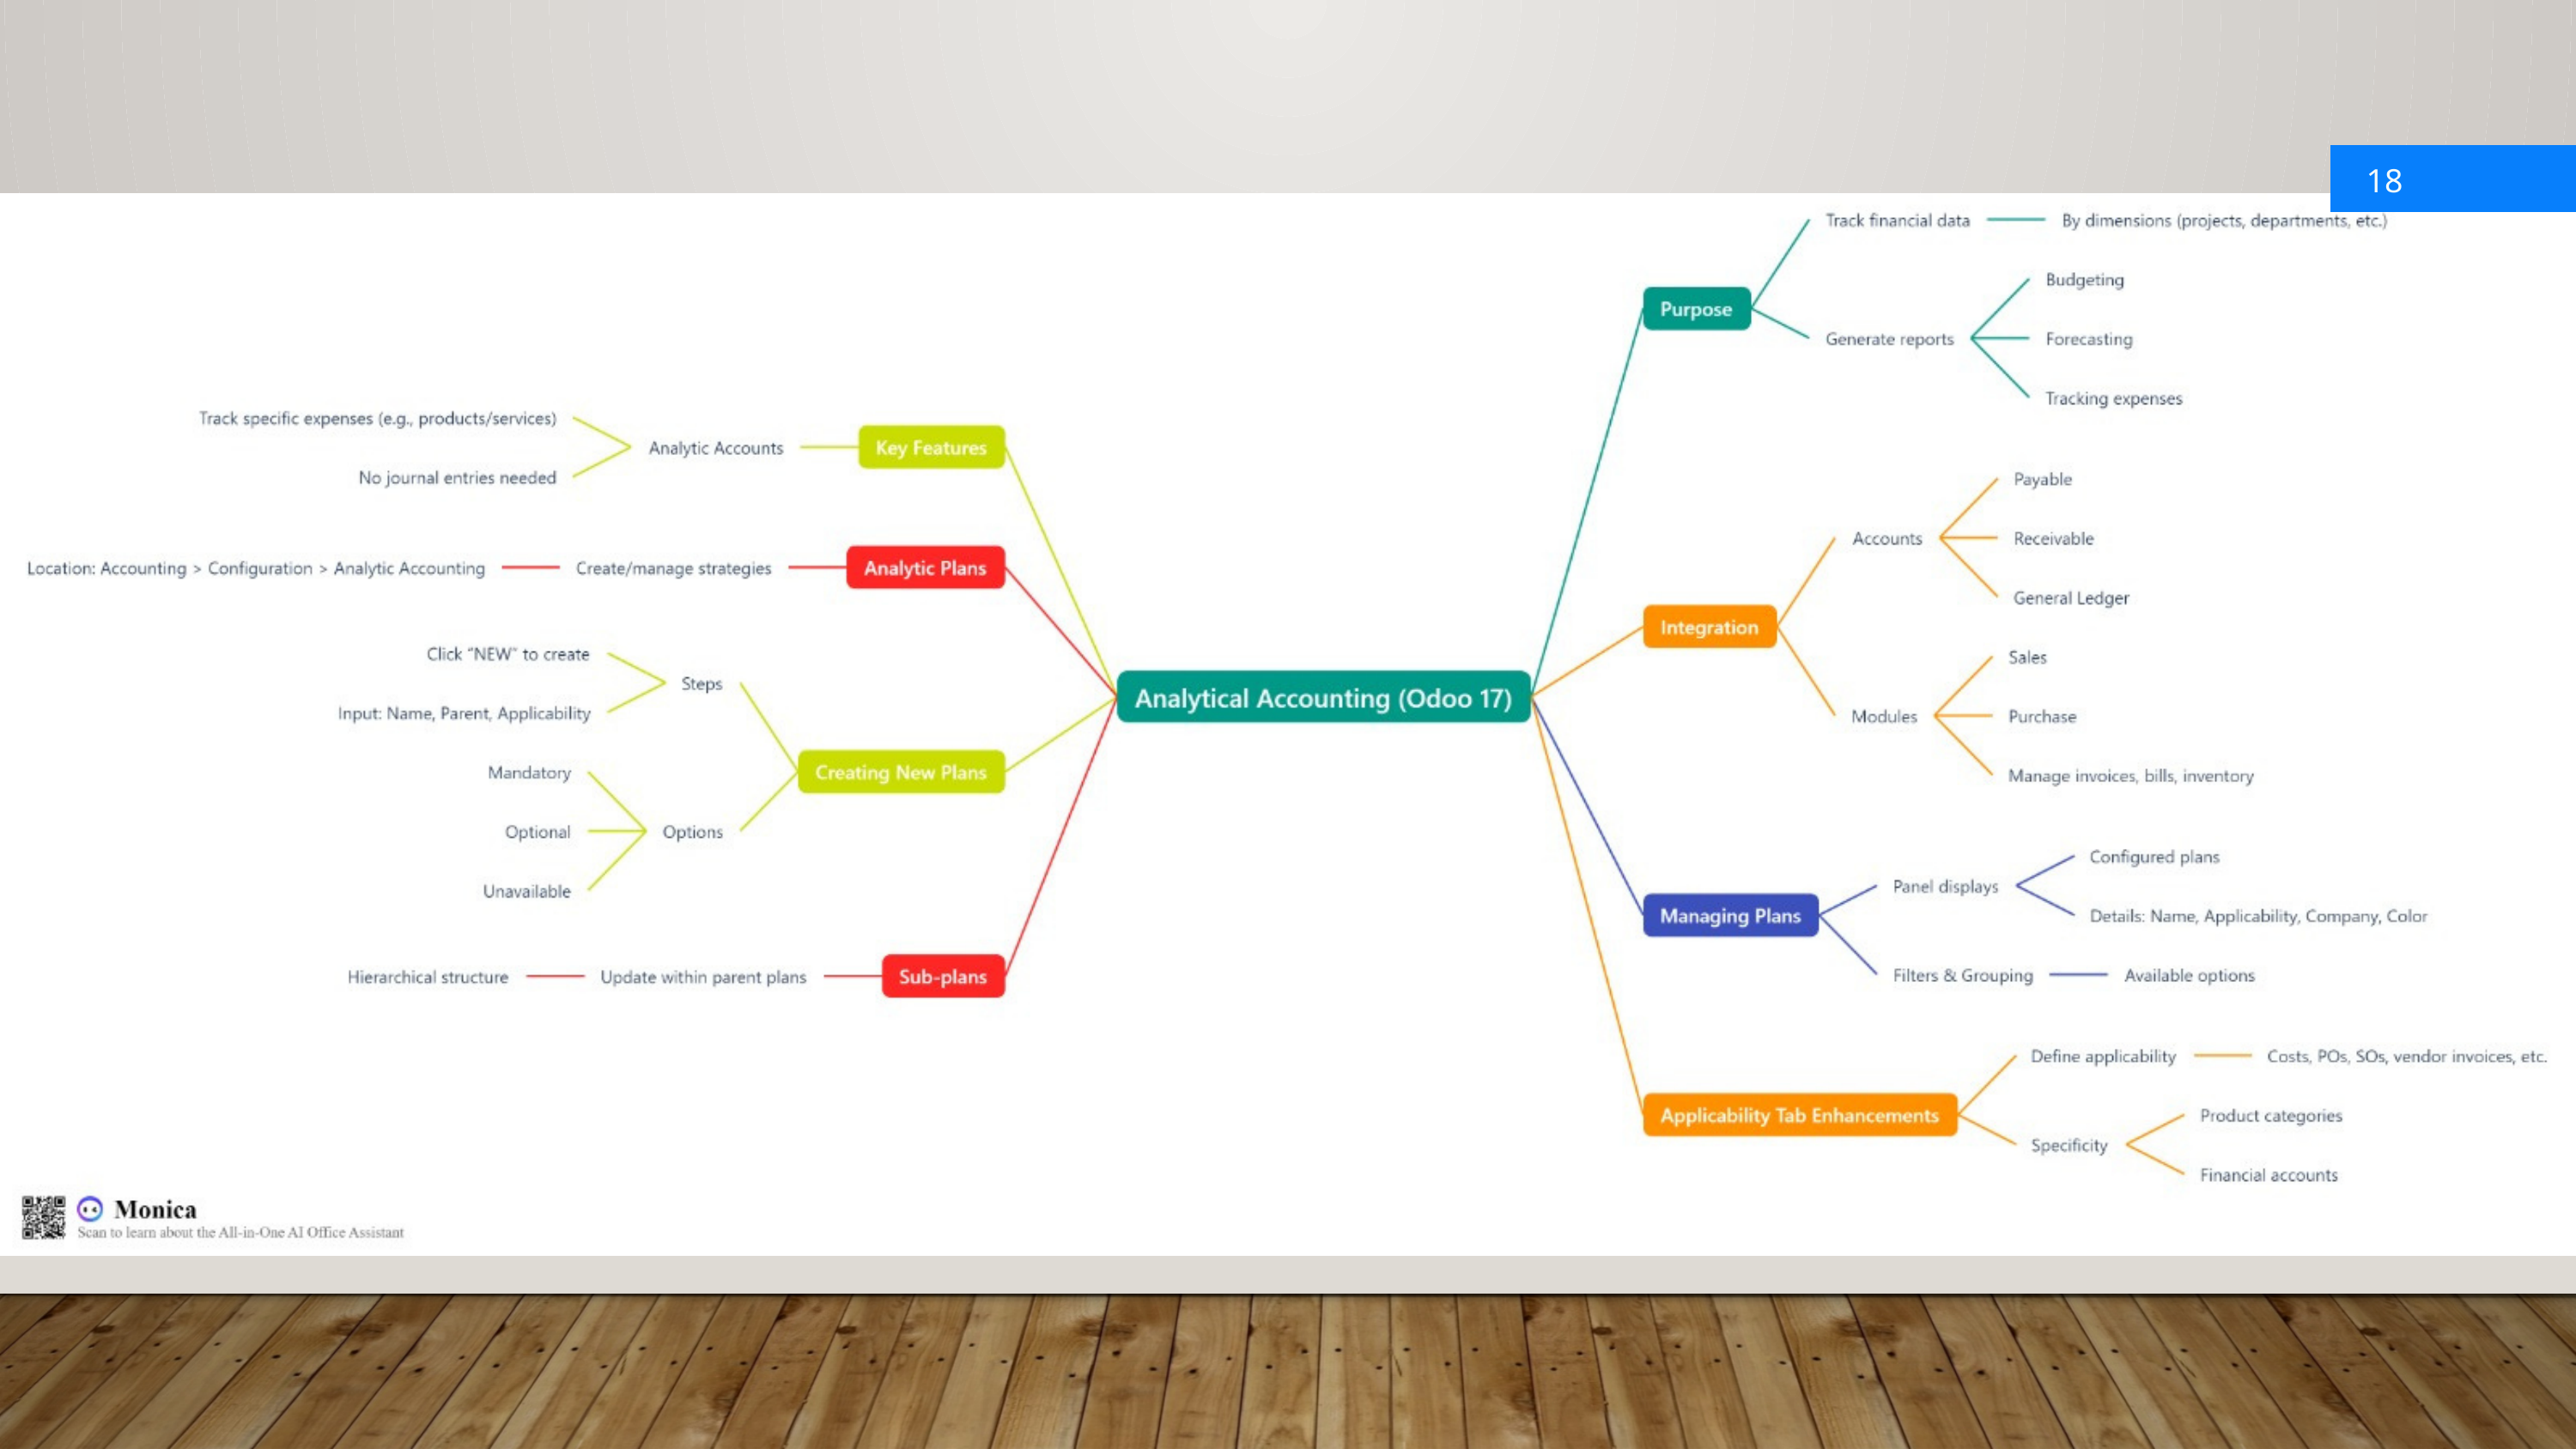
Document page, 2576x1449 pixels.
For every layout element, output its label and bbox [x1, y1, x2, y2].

picture [0, 1294, 2576, 1449]
text_box [2330, 144, 2576, 213]
text_box [0, 193, 2576, 1256]
